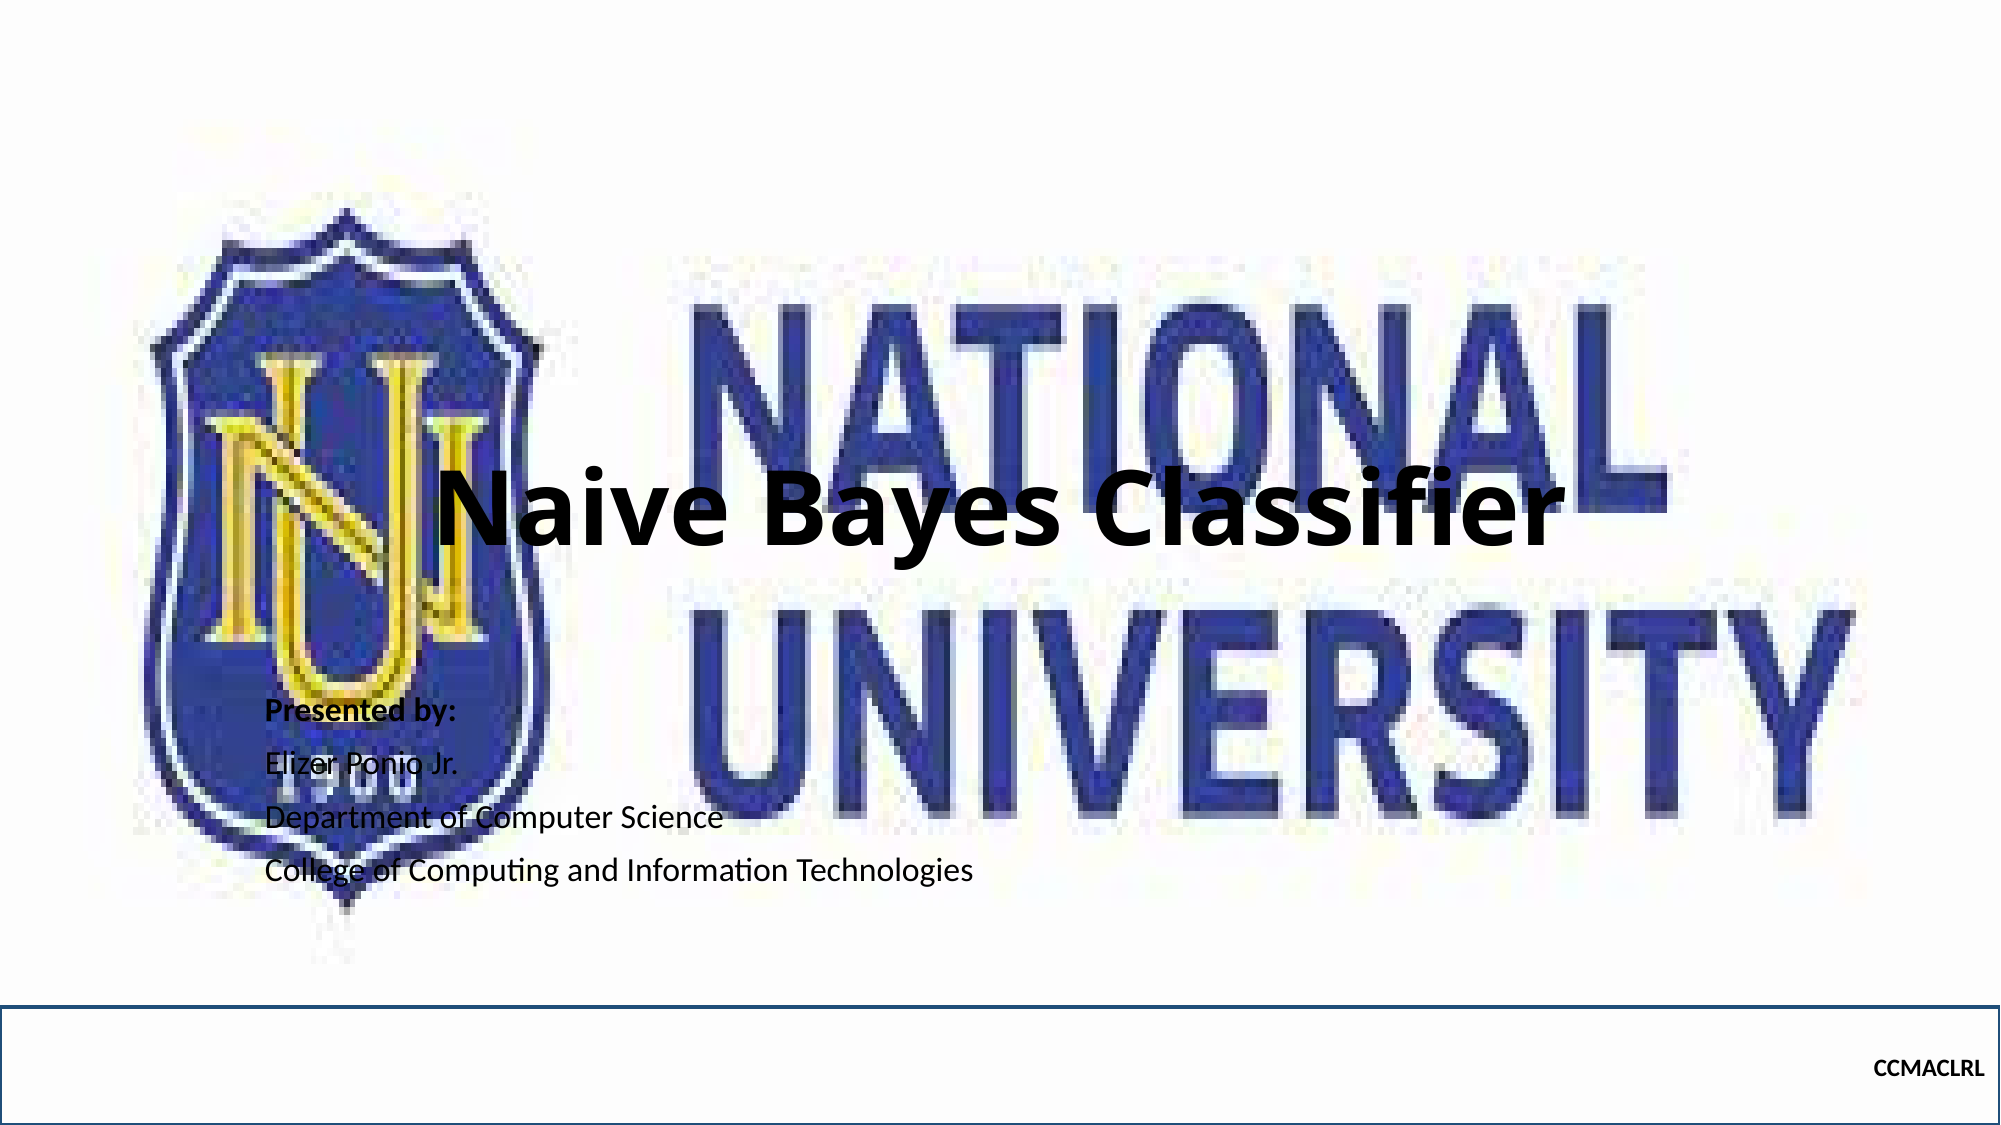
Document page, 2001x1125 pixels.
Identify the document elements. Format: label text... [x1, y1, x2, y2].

title Naive Bayes Classifier [249, 184, 1750, 576]
subtitle Presented by: Elizer Ponio Jr. Department of Computer Science College of Computing and Information Technologies [249, 627, 1750, 900]
footer CCMACLRL [0, 1007, 2000, 1125]
picture [0, 0, 2000, 1007]
